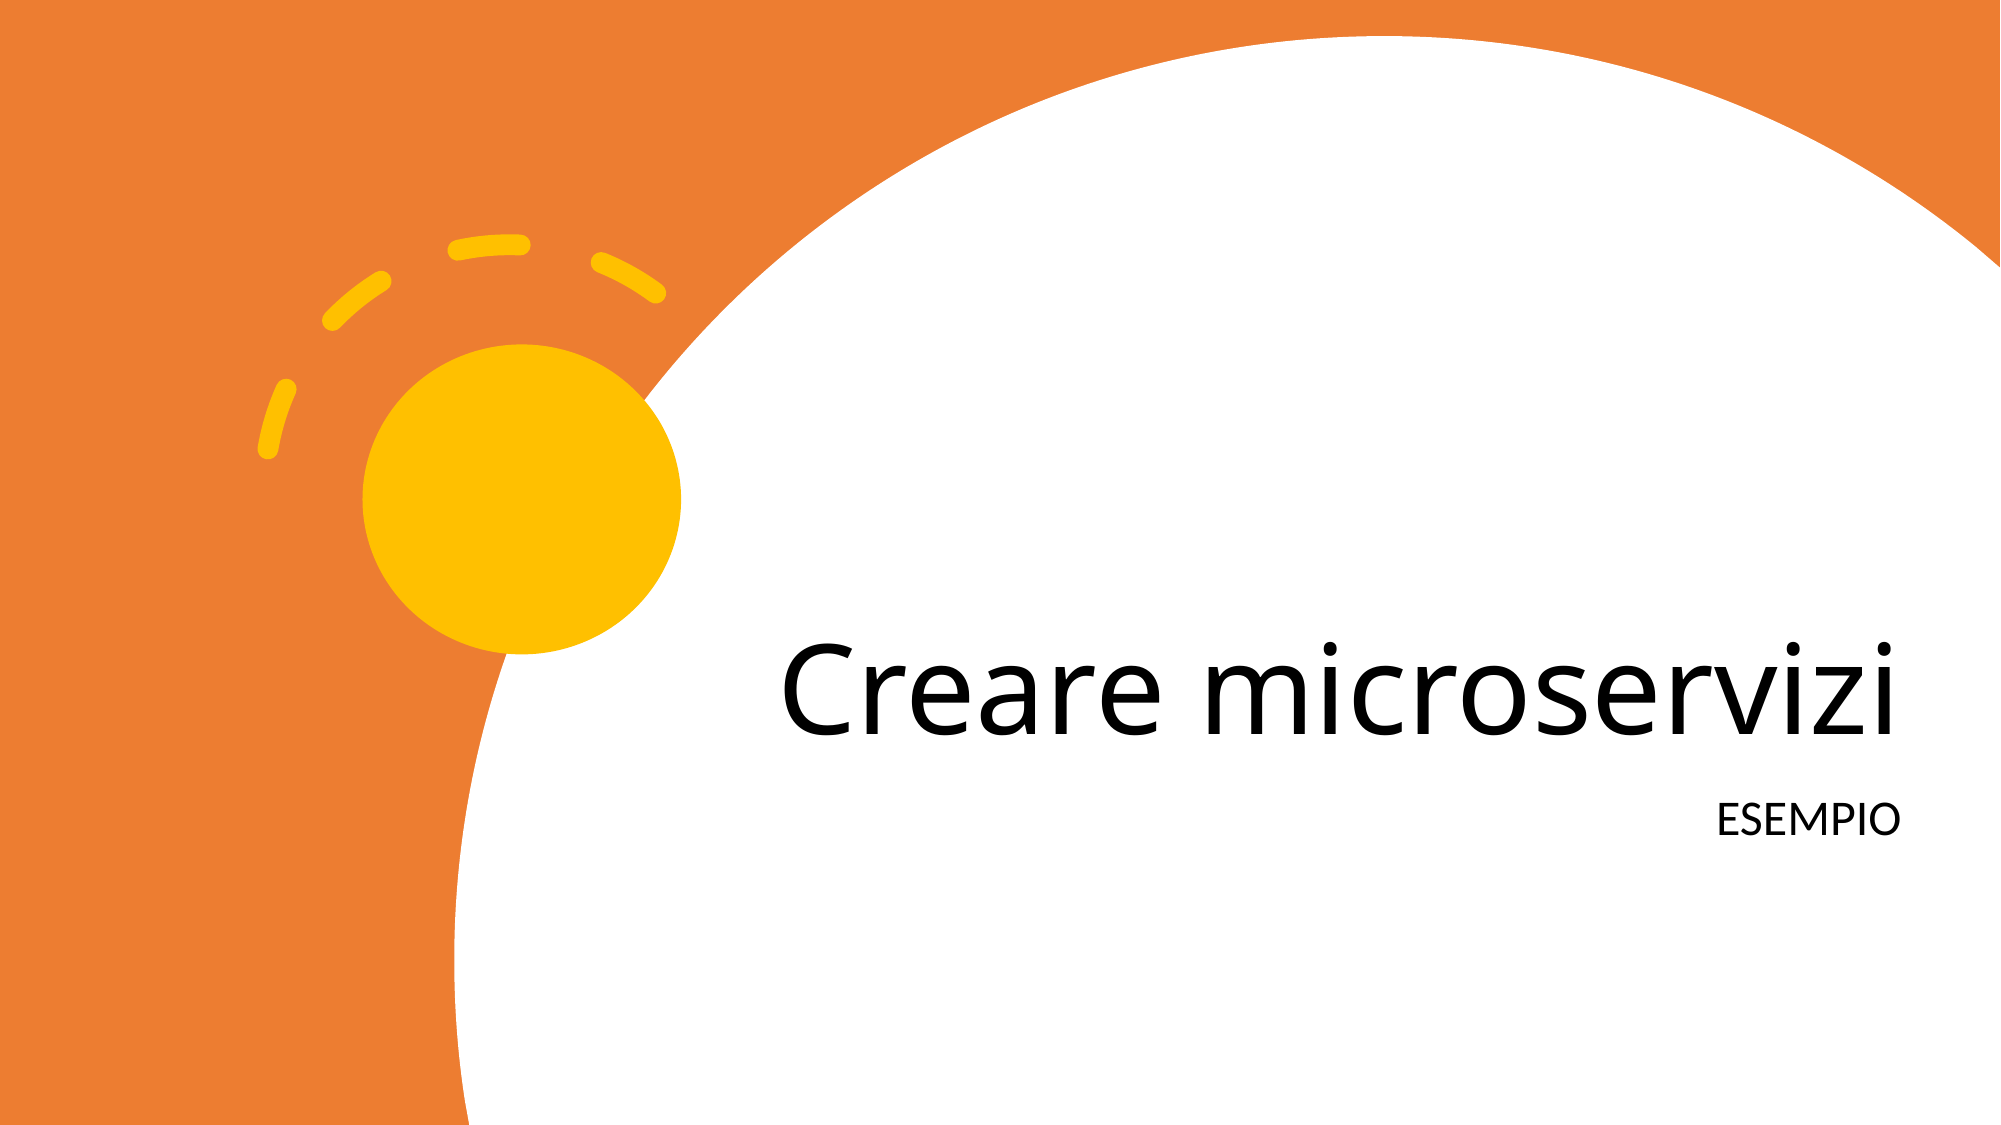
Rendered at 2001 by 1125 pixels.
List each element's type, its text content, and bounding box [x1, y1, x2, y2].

list ESEMPIO [662, 784, 1917, 1003]
text_box [453, 35, 2000, 1125]
title Creare microservizi [662, 318, 1917, 770]
text_box [0, 0, 2000, 1125]
text_box [361, 373, 662, 656]
text_box [267, 244, 676, 490]
